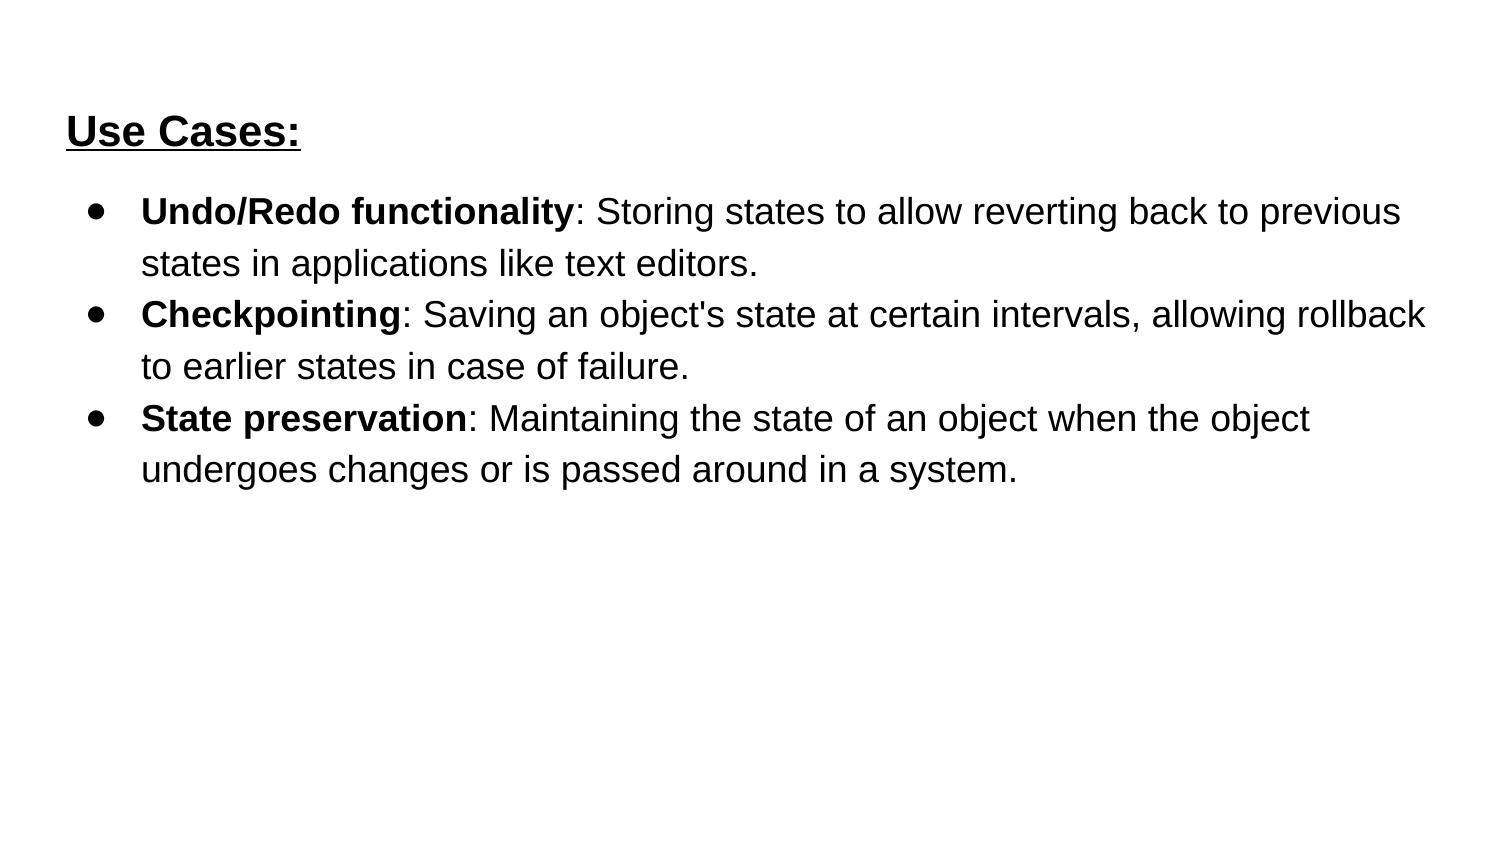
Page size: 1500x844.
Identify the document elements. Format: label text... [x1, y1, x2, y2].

list Use Cases: Undo/Redo functionality: Storing states to allow reverting back to previous states in applications like text editors. Checkpointing: Saving an object's state at certain intervals, allowing rollback to earlier states in case of failure. State preservation: Maintaining the state of an object when the object undergoes changes or is passed around in a system. [51, 79, 1449, 744]
